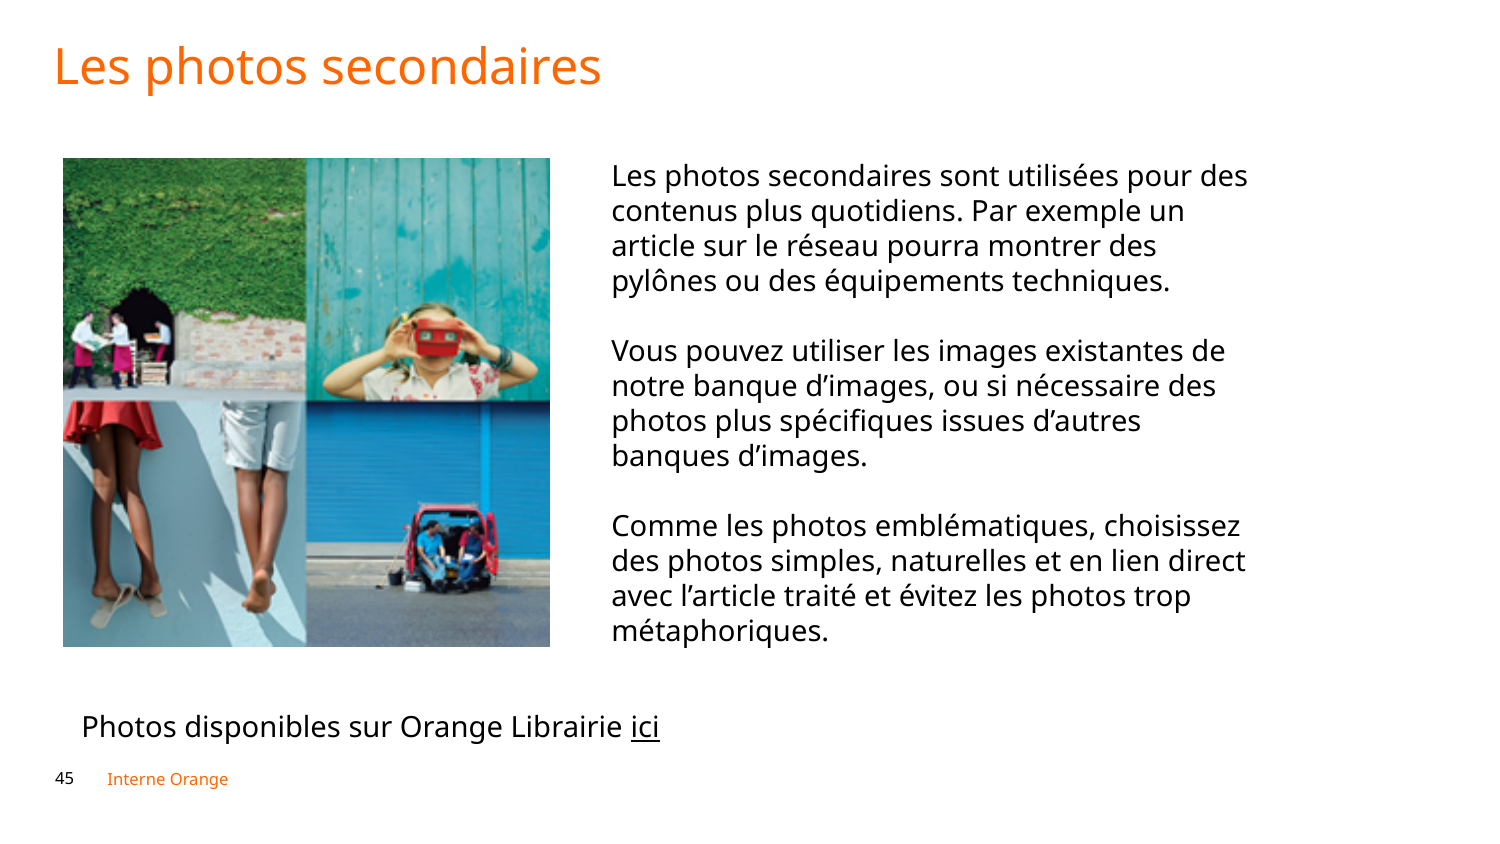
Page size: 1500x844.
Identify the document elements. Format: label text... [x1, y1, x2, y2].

list Les photos secondaires [53, 43, 1388, 127]
text_box Photos disponibles sur Orange Librairie ici [66, 700, 740, 756]
text_box Les photos secondaires sont utilisées pour des contenus plus quotidiens. Par exemple un article sur le réseau pourra montrer des pylônes ou des équipements techniques. Vous pouvez utiliser les images existantes de notre banque d’images, ou si nécessaire des photos plus spécifiques issues d’autres banques d’images. Comme les photos emblématiques, choisissez des photos simples, naturelles et en lien direct avec l’article traité et évitez les photos trop métaphoriques. [596, 150, 1270, 655]
picture [62, 158, 550, 647]
